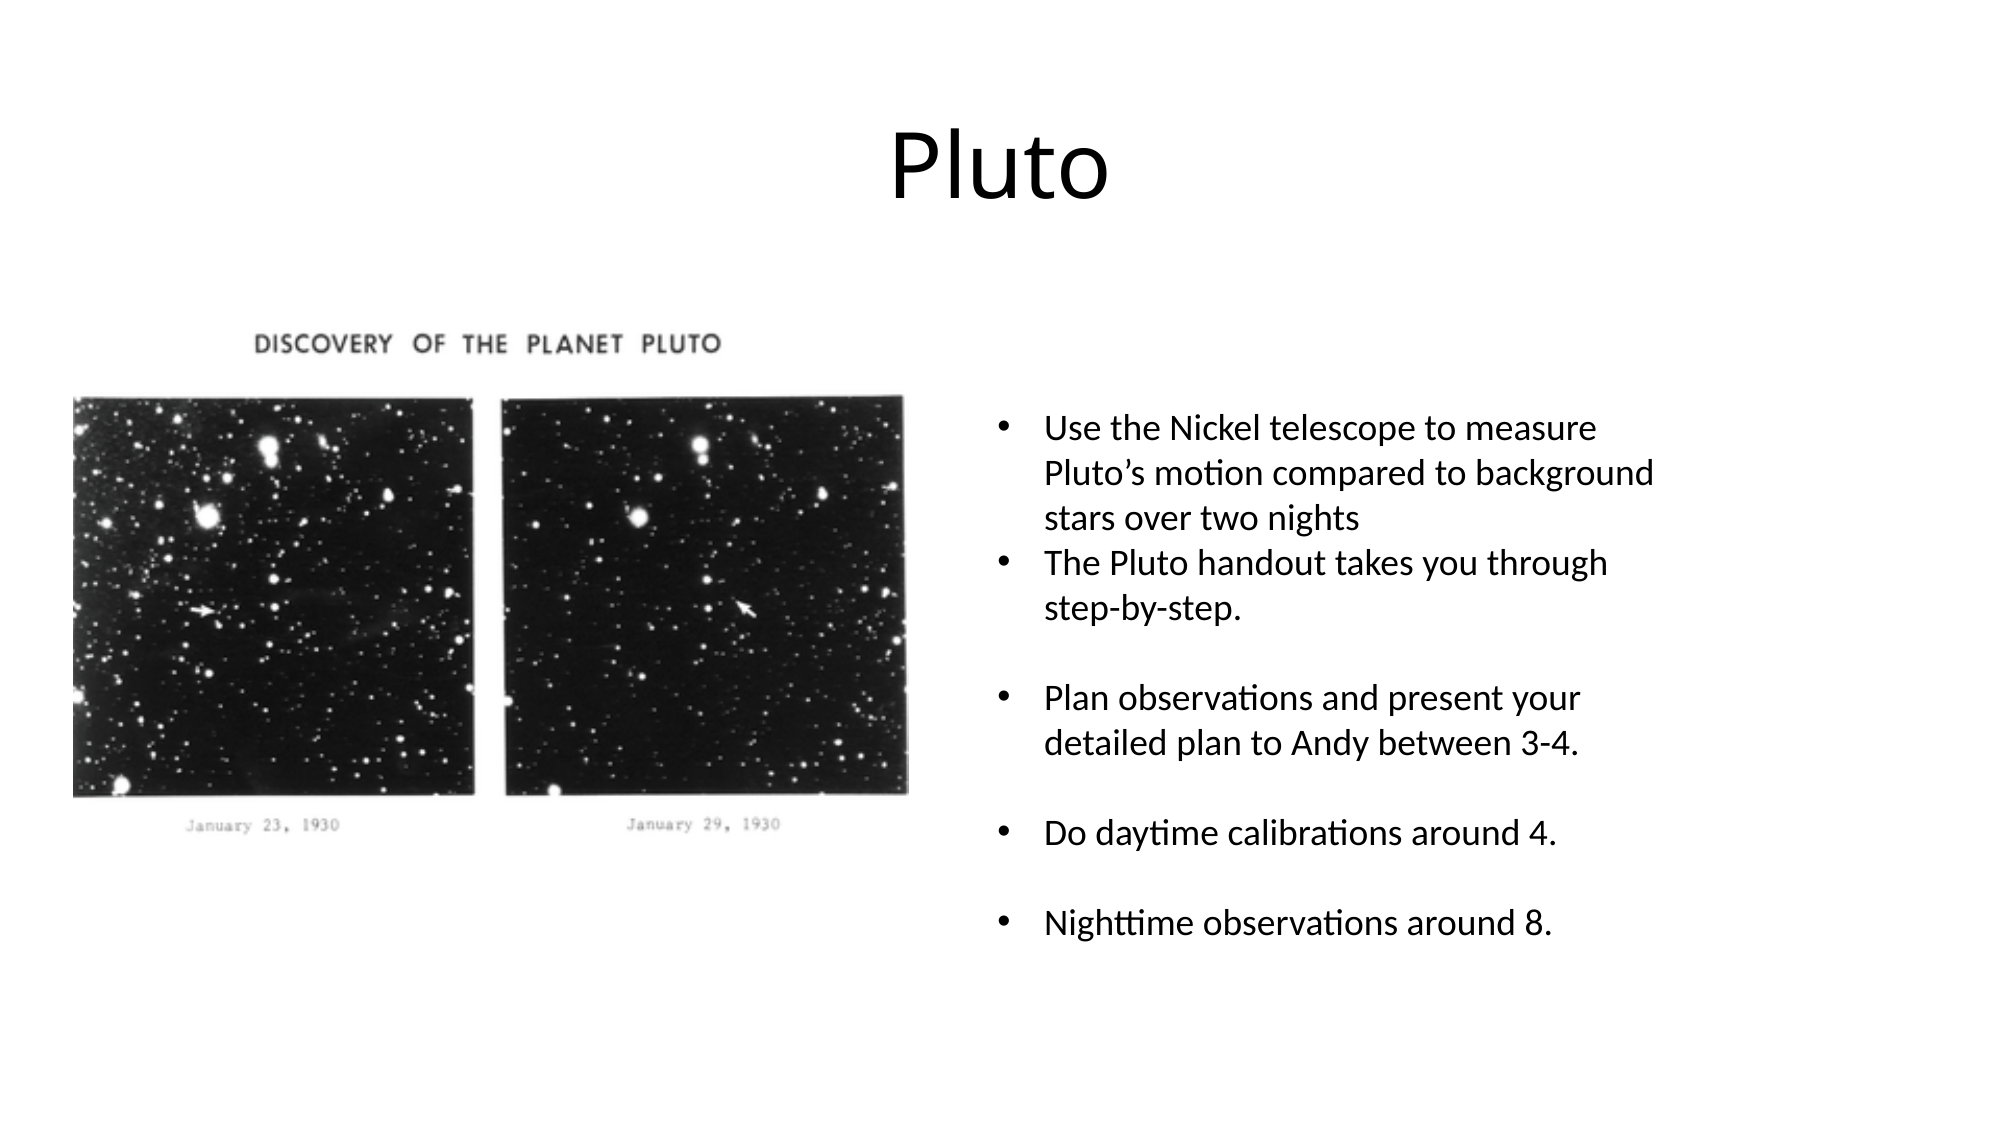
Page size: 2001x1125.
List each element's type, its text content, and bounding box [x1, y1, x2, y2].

text_box Use the Nickel telescope to measure Pluto’s motion compared to background stars over two nights The Pluto handout takes you through step-by-step. Plan observations and present your detailed plan to Andy between 3-4. Do daytime calibrations around 4. Nighttime observations around 8. [982, 395, 1682, 951]
picture [73, 324, 909, 842]
title Pluto [137, 59, 1863, 278]
